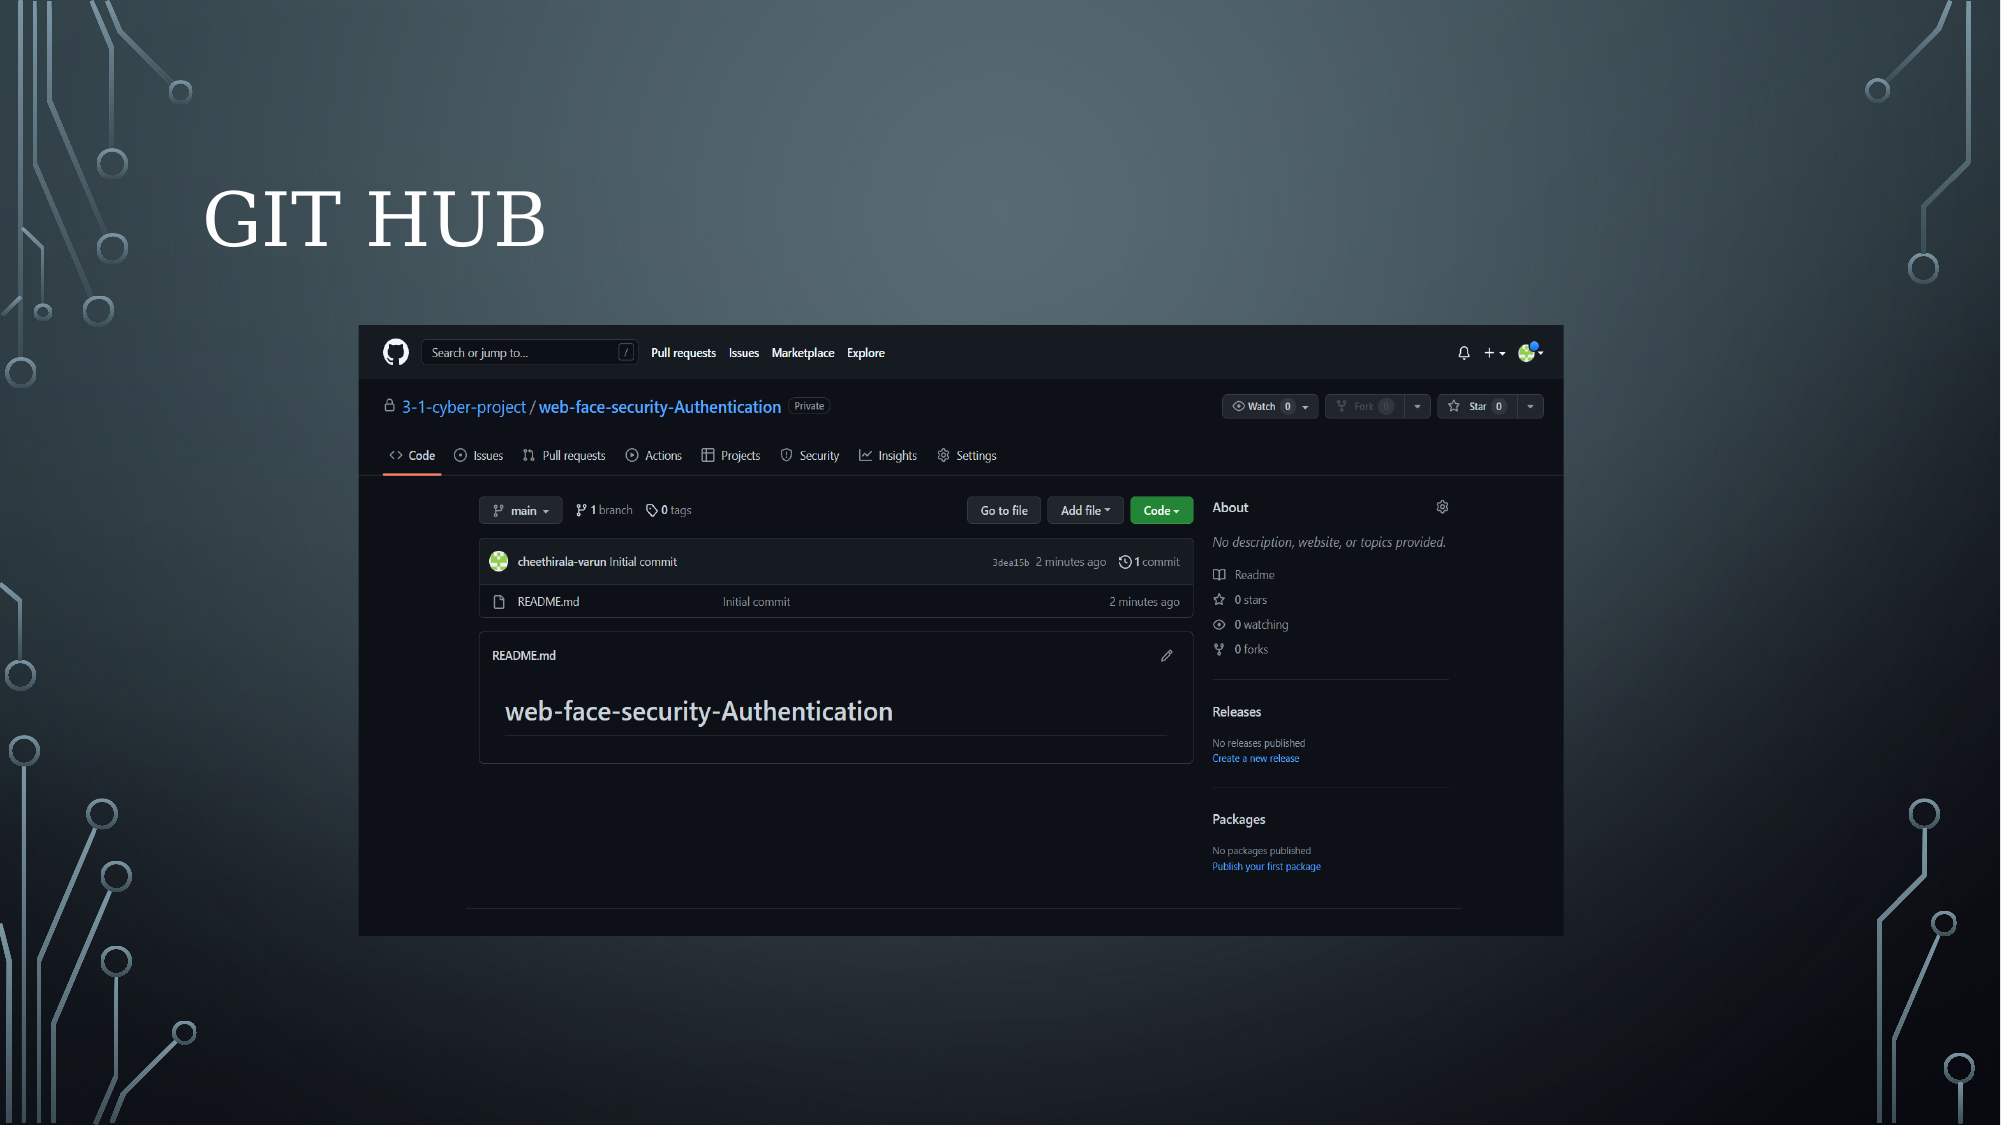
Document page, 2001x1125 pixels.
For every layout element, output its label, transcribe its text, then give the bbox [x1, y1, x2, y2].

title GIT HUB [187, 101, 1813, 344]
picture [358, 325, 1564, 936]
